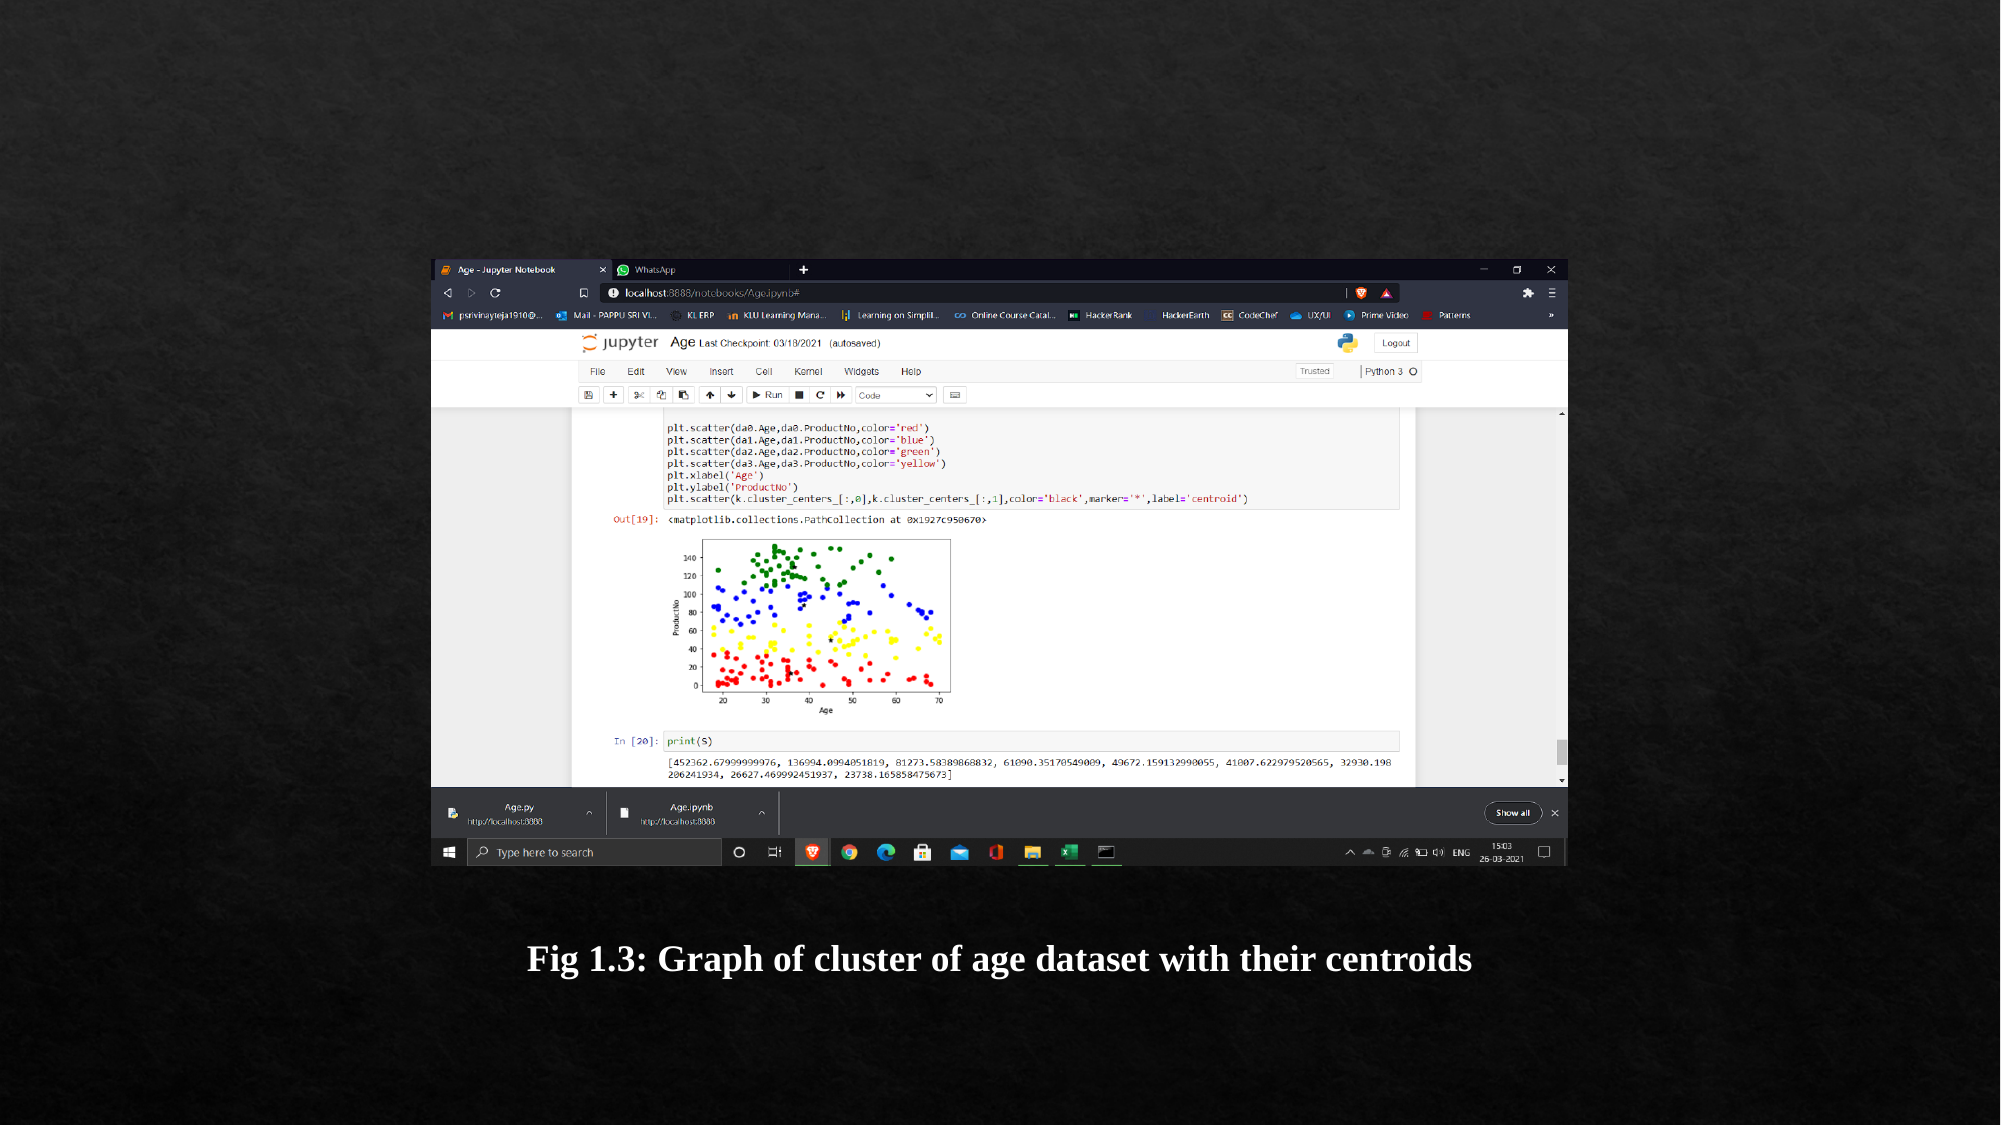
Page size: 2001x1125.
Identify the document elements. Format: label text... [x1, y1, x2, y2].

text_box Fig 1.3: Graph of cluster of age dataset with their centroids [500, 919, 1500, 987]
picture [431, 258, 1569, 867]
